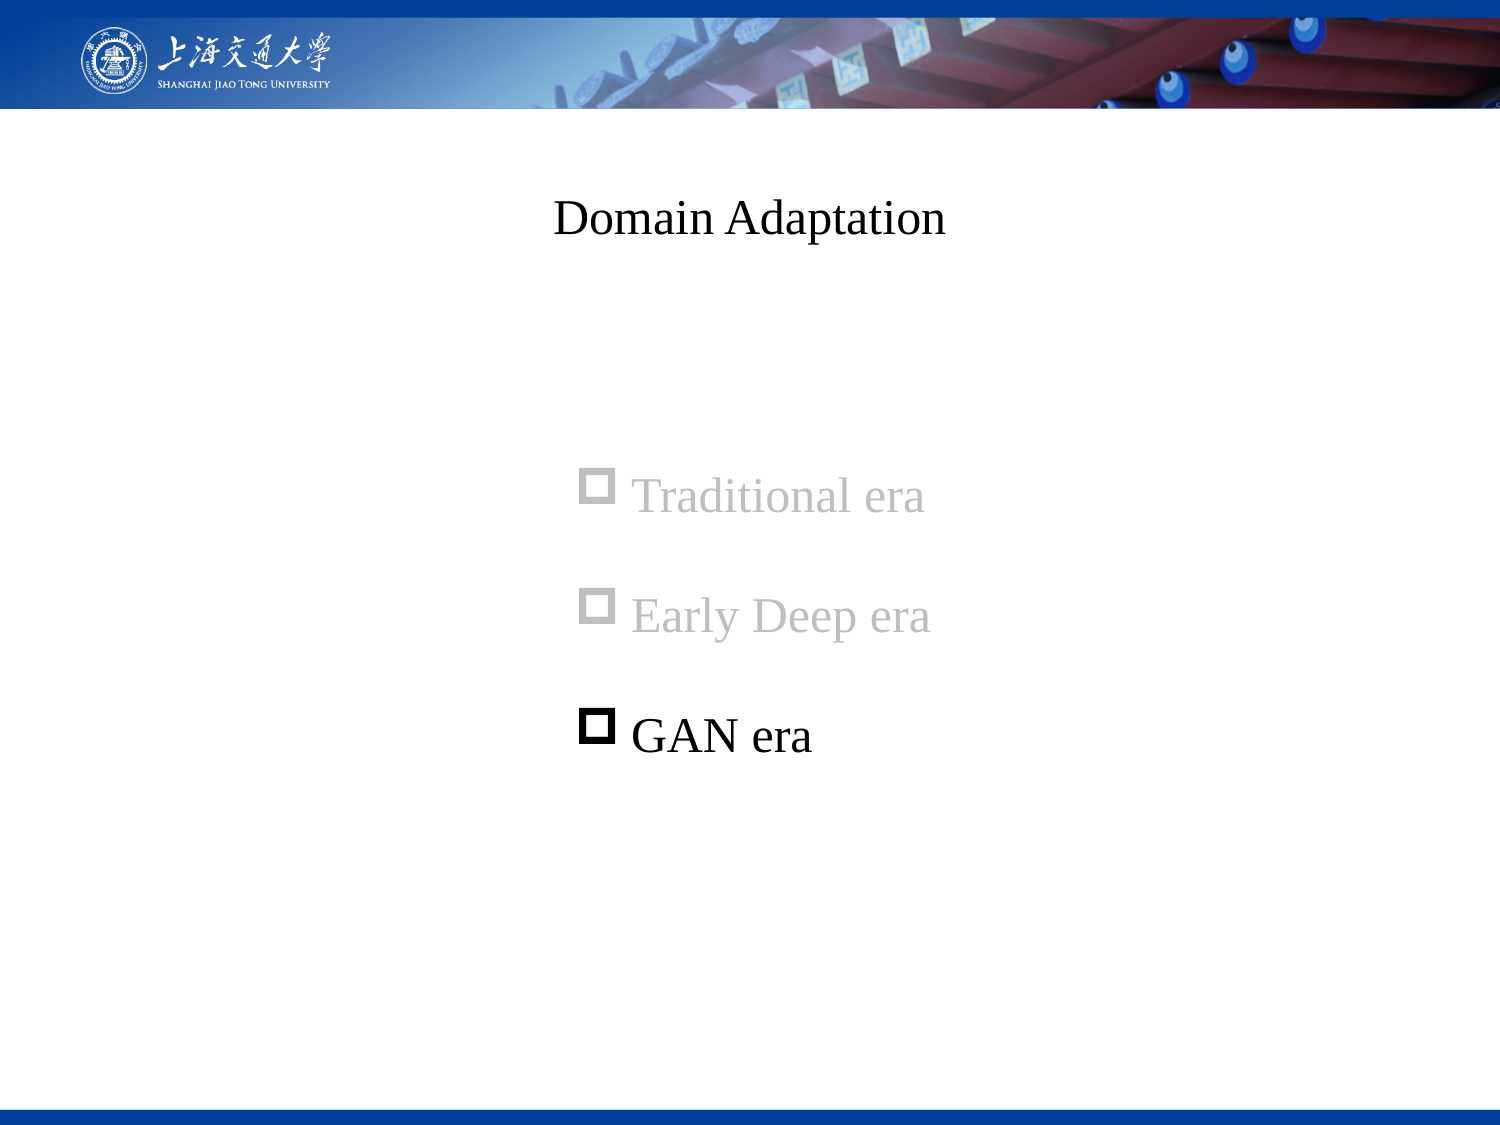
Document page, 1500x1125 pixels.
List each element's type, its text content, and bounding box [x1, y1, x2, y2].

picture [0, 18, 1500, 109]
text_box Domain Adaptation [538, 177, 962, 252]
text_box Traditional era Early Deep era GAN era [559, 455, 947, 771]
